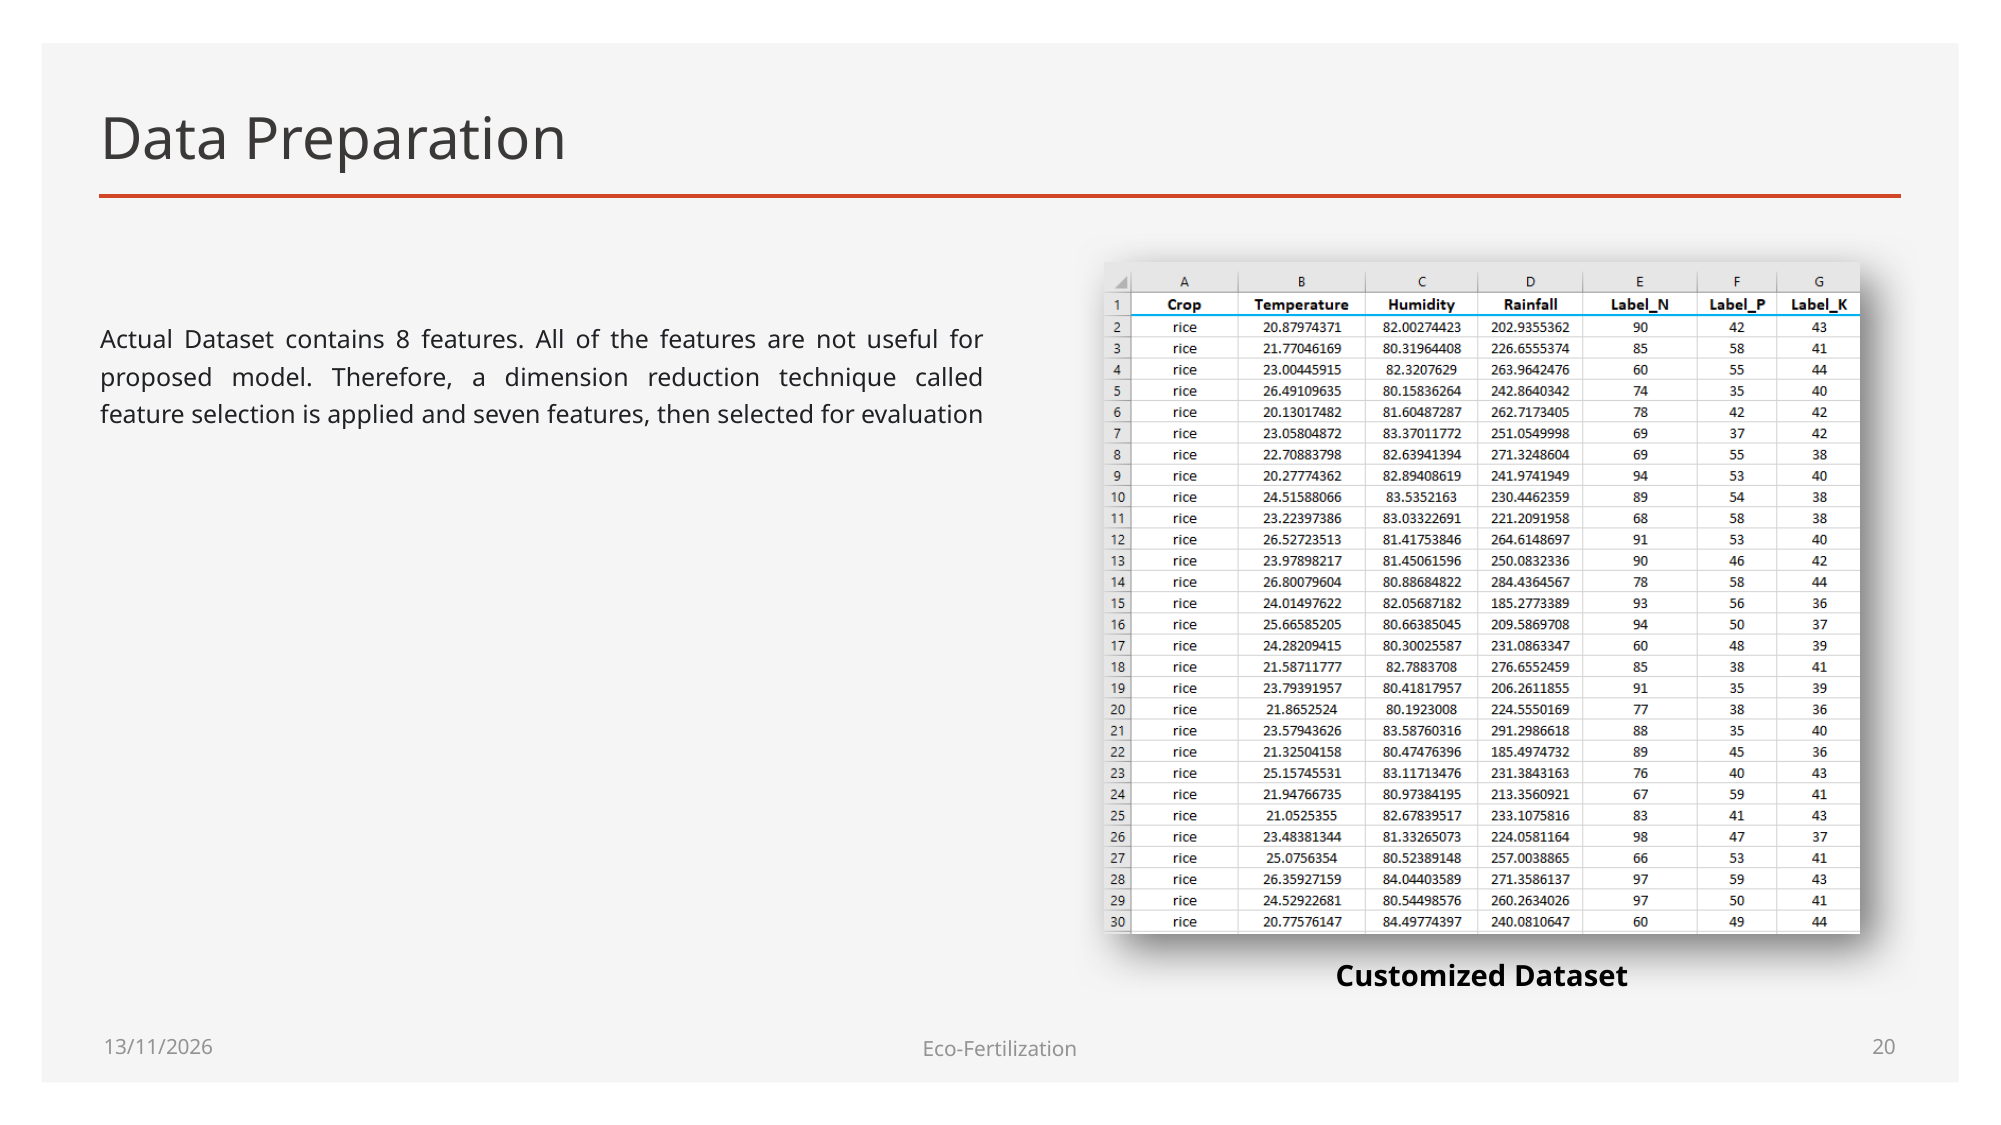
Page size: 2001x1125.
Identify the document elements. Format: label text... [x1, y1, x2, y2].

picture [1104, 262, 1860, 934]
text_box Customized Dataset [1320, 950, 1644, 1000]
slide_number 19 [1373, 1017, 1911, 1078]
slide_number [88, 1017, 626, 1078]
footer Eco-Fertilization [762, 1017, 1238, 1078]
text_box Actual Dataset contains 8 features. All of the features are not useful for proposed model. Therefore, a dimension reduction technique called feature selection is applied and seven features, then selected for evaluation [85, 258, 1000, 436]
title Data Preparation [85, 73, 1214, 179]
